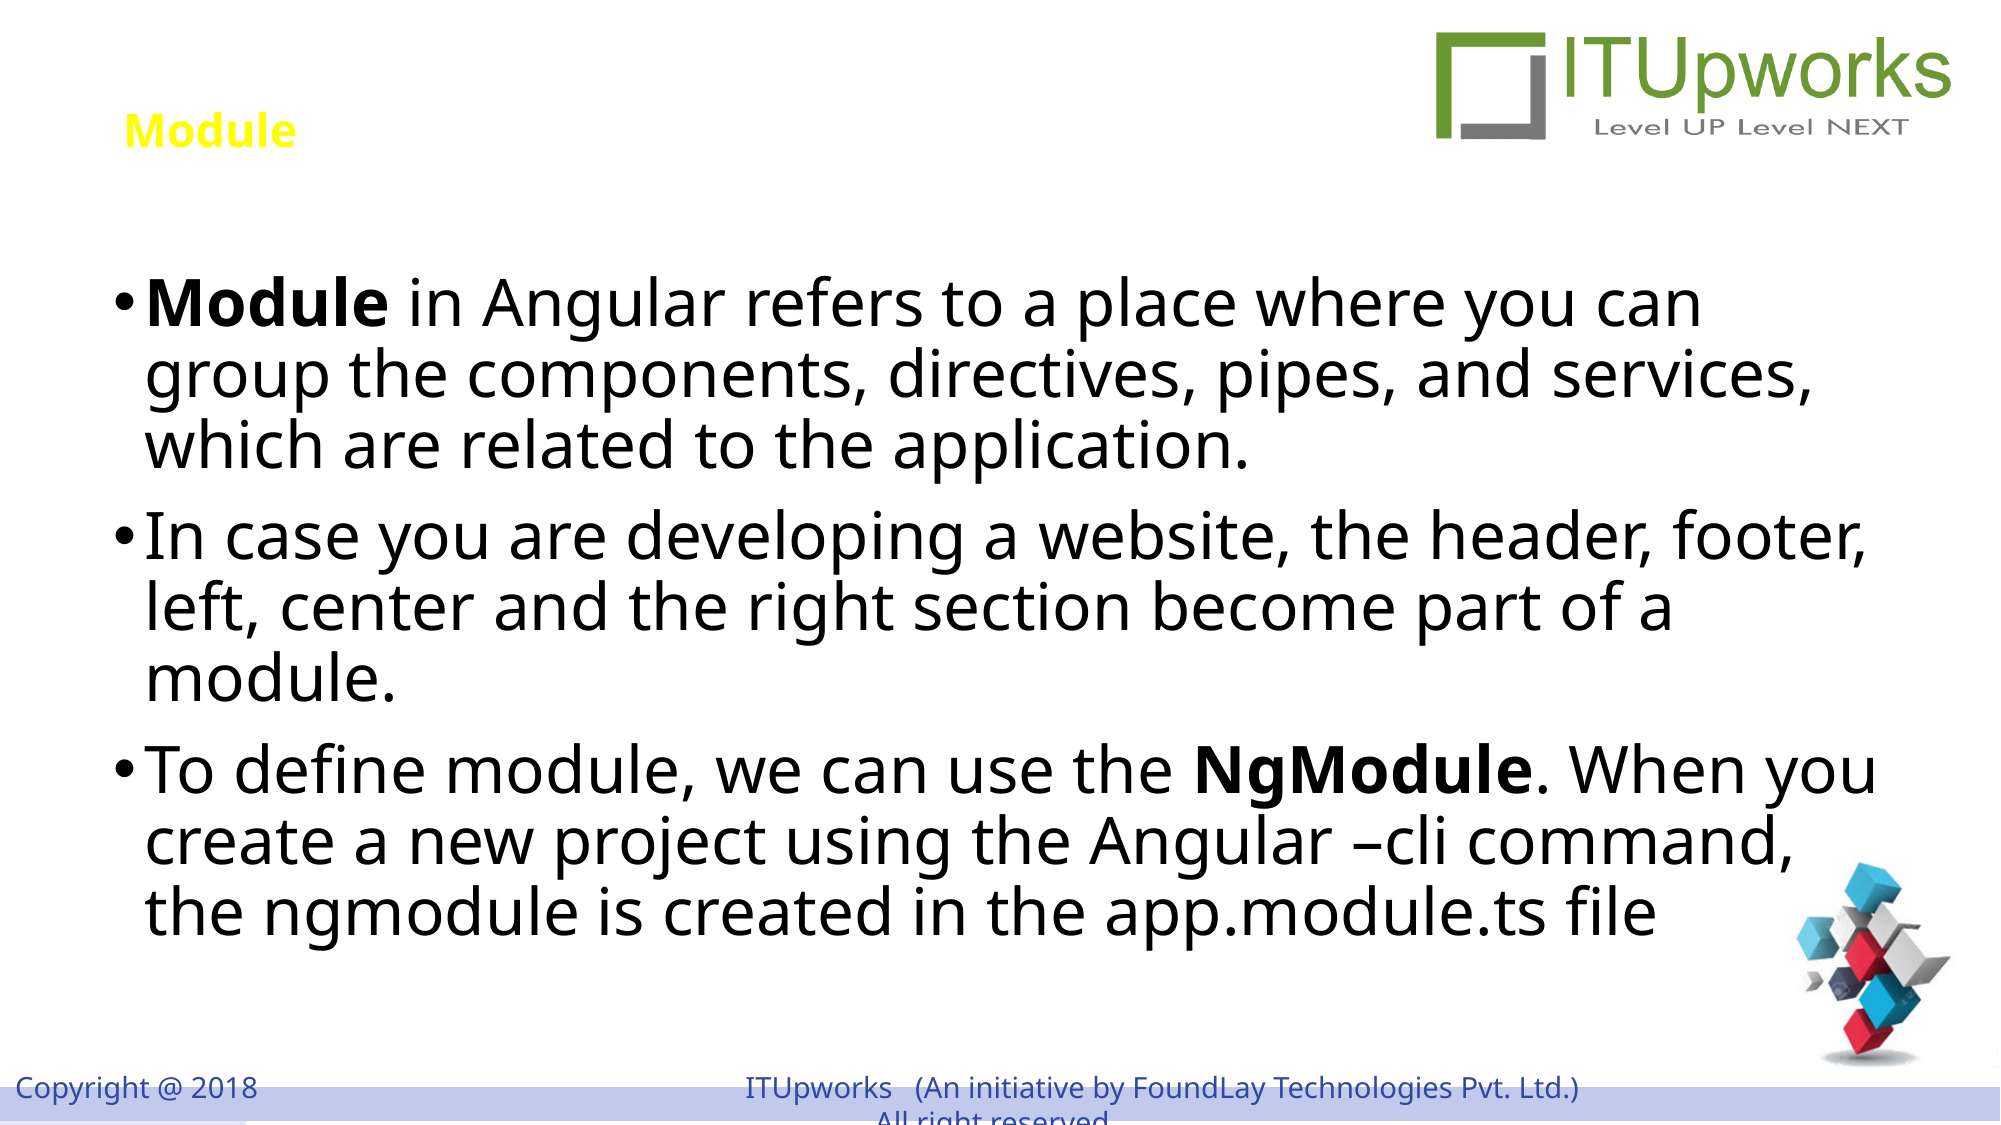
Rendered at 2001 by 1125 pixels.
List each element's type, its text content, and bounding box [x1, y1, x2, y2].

picture [1772, 828, 1999, 1068]
title Module [98, 45, 1468, 221]
picture [1428, 23, 1962, 149]
list Module in Angular refers to a place where you can group the components, directives, pipes, and services, which are related to the application. In case you are developing a website, the header, footer, left, center and the right section become part of a module. To define module, we can use the NgModule. When you create a new project using the Angular –cli command, the ngmodule is created in the app.module.ts file [98, 262, 1900, 1031]
